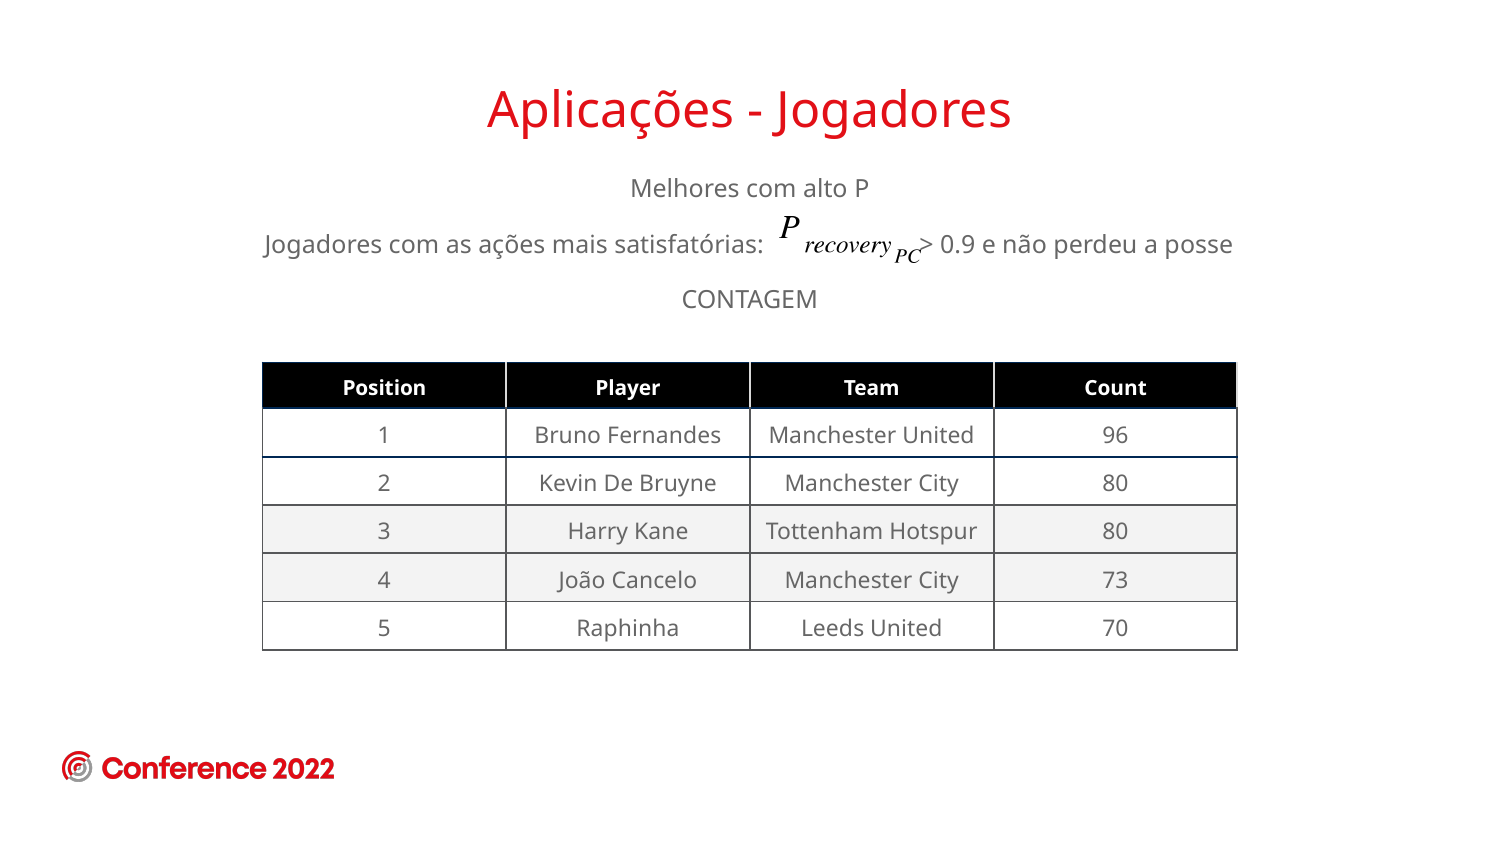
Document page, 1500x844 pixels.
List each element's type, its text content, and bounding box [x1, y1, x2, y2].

table_header Player [507, 363, 749, 407]
table_cell 96 [995, 409, 1236, 456]
table_header Count [995, 363, 1236, 407]
table_cell 80 [995, 458, 1236, 504]
table_header Position [263, 363, 505, 407]
table_header Team [751, 363, 993, 407]
table_cell Manchester City [751, 554, 993, 601]
table_cell 1 [263, 409, 505, 456]
table_cell 80 [995, 506, 1236, 552]
table_cell 2 [263, 458, 505, 504]
text_box Aplicações - Jogadores [144, 62, 1356, 153]
table_cell Kevin De Bruyne [507, 458, 749, 504]
table_cell 70 [995, 602, 1236, 649]
table_cell Manchester United [751, 409, 993, 456]
table_cell Bruno Fernandes [507, 409, 749, 456]
table_cell Tottenham Hotspur [751, 506, 993, 552]
picture [62, 751, 334, 782]
table_cell 3 [263, 506, 505, 552]
table_cell Raphinha [507, 602, 749, 649]
table_cell 73 [995, 554, 1236, 601]
picture [778, 216, 922, 264]
table_cell Leeds United [751, 602, 993, 649]
table_cell 5 [263, 602, 505, 649]
table_cell Manchester City [751, 458, 993, 504]
text_box Melhores com alto P Jogadores com as ações mais satisfatórias: > 0.9 e não perdeu a posse CONTAGEM [144, 153, 1356, 329]
table_cell Harry Kane [507, 506, 749, 552]
table_cell 4 [263, 554, 505, 601]
table_cell João Cancelo [507, 554, 749, 601]
